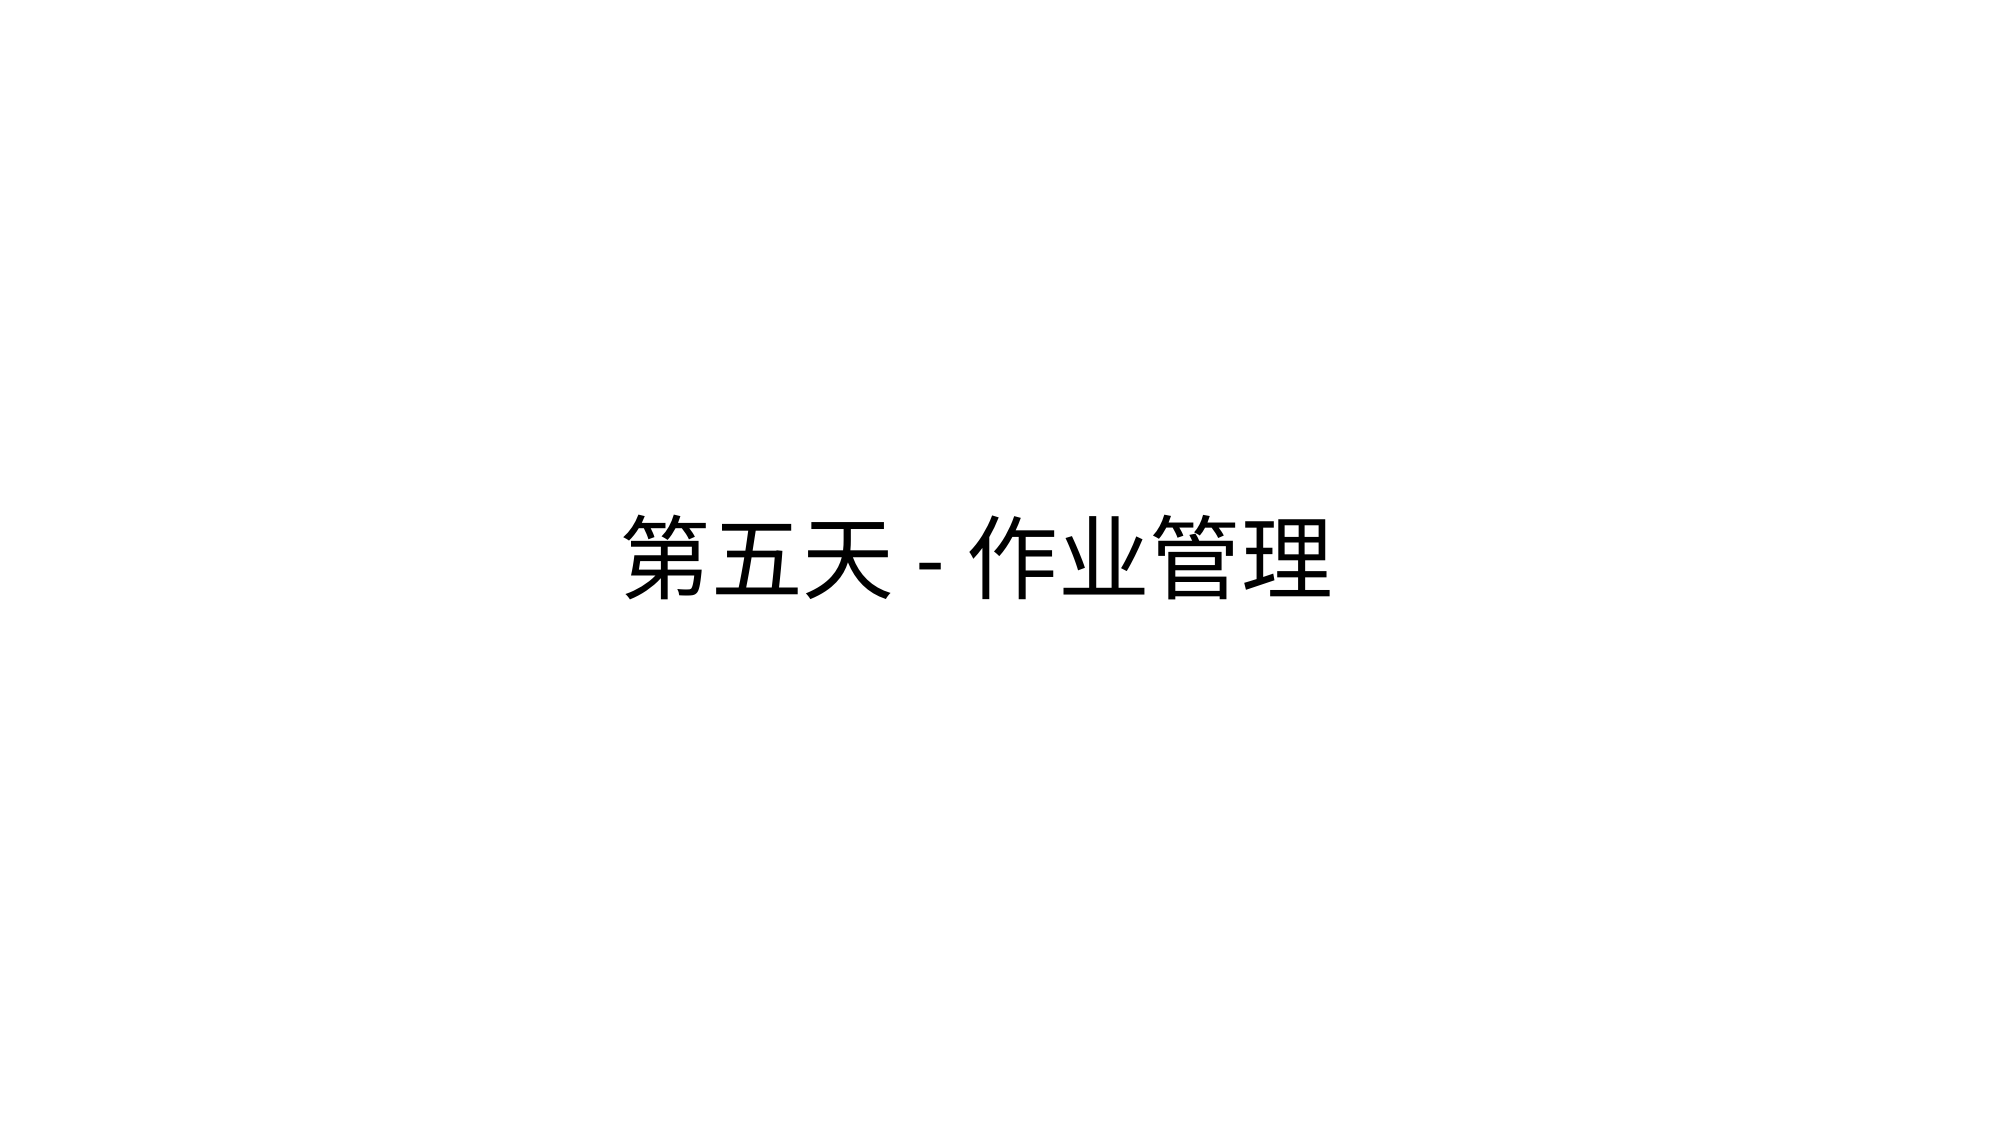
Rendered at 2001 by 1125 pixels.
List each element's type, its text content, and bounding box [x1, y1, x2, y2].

title 第五天-作业管理 [114, 453, 1840, 672]
